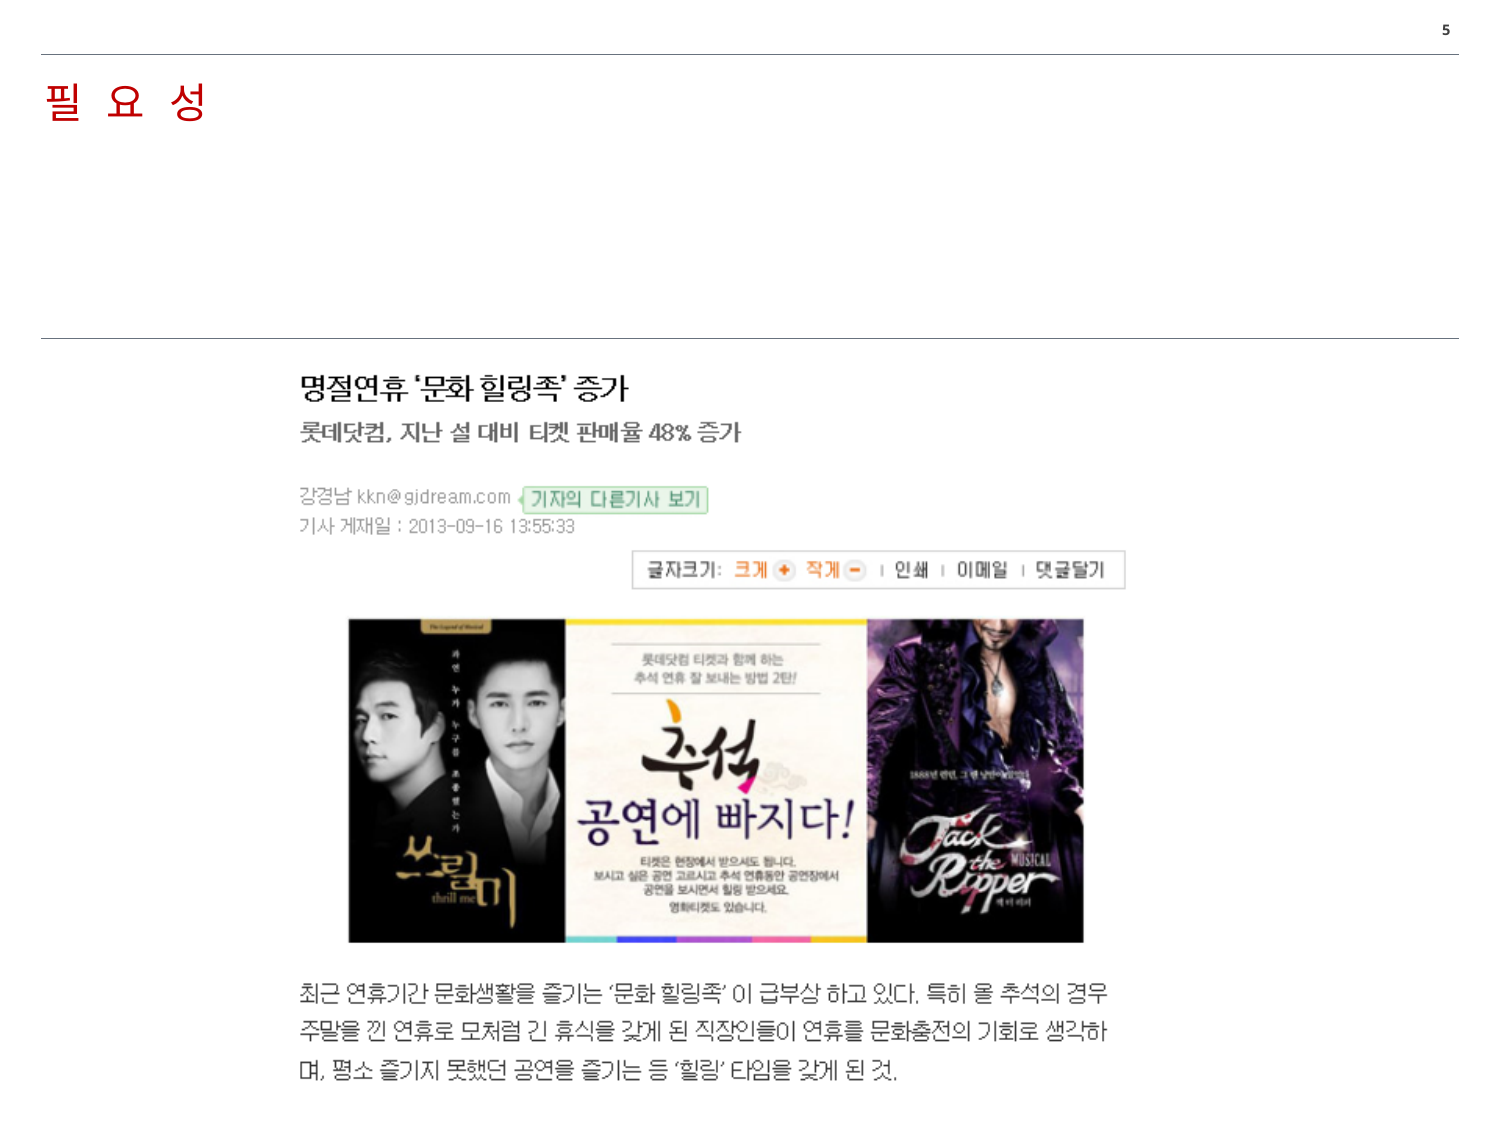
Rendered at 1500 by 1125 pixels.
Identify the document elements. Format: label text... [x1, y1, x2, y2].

text_box 필 요 성 [29, 75, 396, 136]
picture [277, 349, 1140, 1095]
text_box 5 [1092, 15, 1477, 46]
